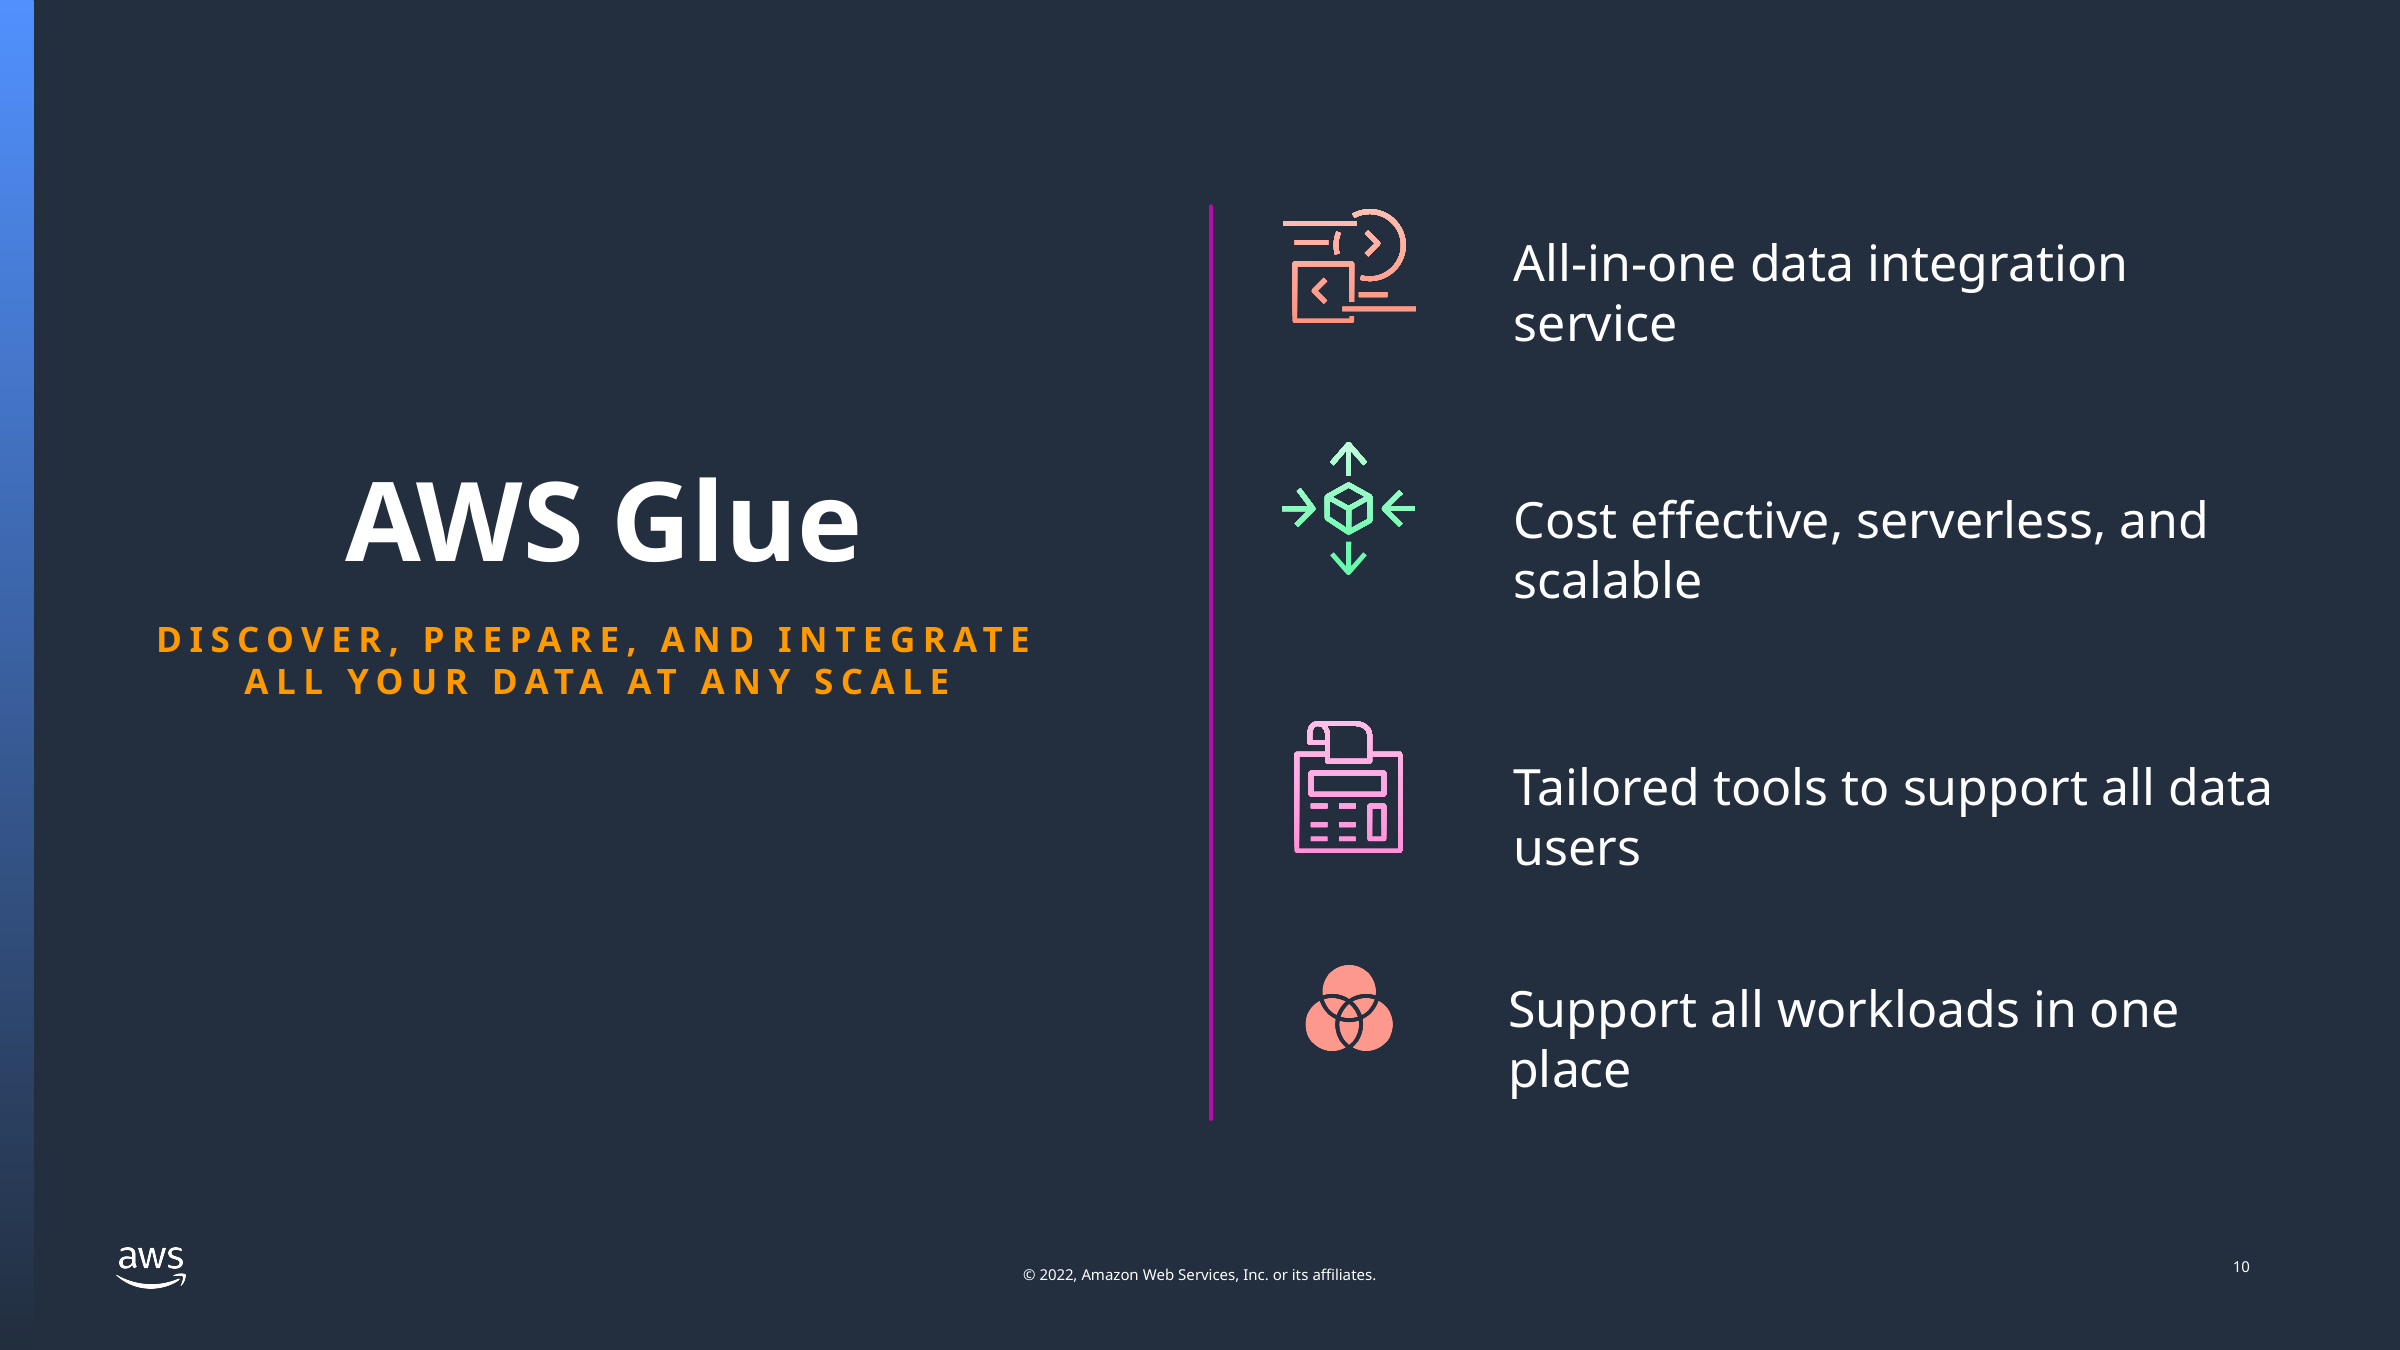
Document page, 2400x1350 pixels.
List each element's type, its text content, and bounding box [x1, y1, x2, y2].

text_box [1292, 261, 1355, 324]
text_box [1294, 240, 1329, 245]
text_box Cost effective, serverless, and scalable [1513, 481, 2246, 617]
text_box [1342, 306, 1416, 312]
picture [1286, 945, 1412, 1071]
text_box All-in-one data integration service [1513, 224, 2281, 359]
text_box [1294, 721, 1403, 854]
text_box [1333, 231, 1341, 255]
text_box [1330, 442, 1367, 476]
text_box Support all workloads in one place [1508, 969, 2305, 1105]
text_box Discover, prepare, and integrate all your data at any scale [149, 563, 1044, 702]
text_box [1352, 209, 1406, 282]
text_box Tailored tools to support all data users [1513, 747, 2310, 883]
text_box [1282, 221, 1357, 226]
text_box [1358, 292, 1388, 298]
text_box [1324, 482, 1373, 535]
picture [116, 1247, 186, 1289]
text_box [1330, 541, 1367, 576]
text_box AWS Glue [19, 466, 1189, 585]
text_box [1282, 488, 1316, 528]
text_box [1381, 490, 1416, 527]
